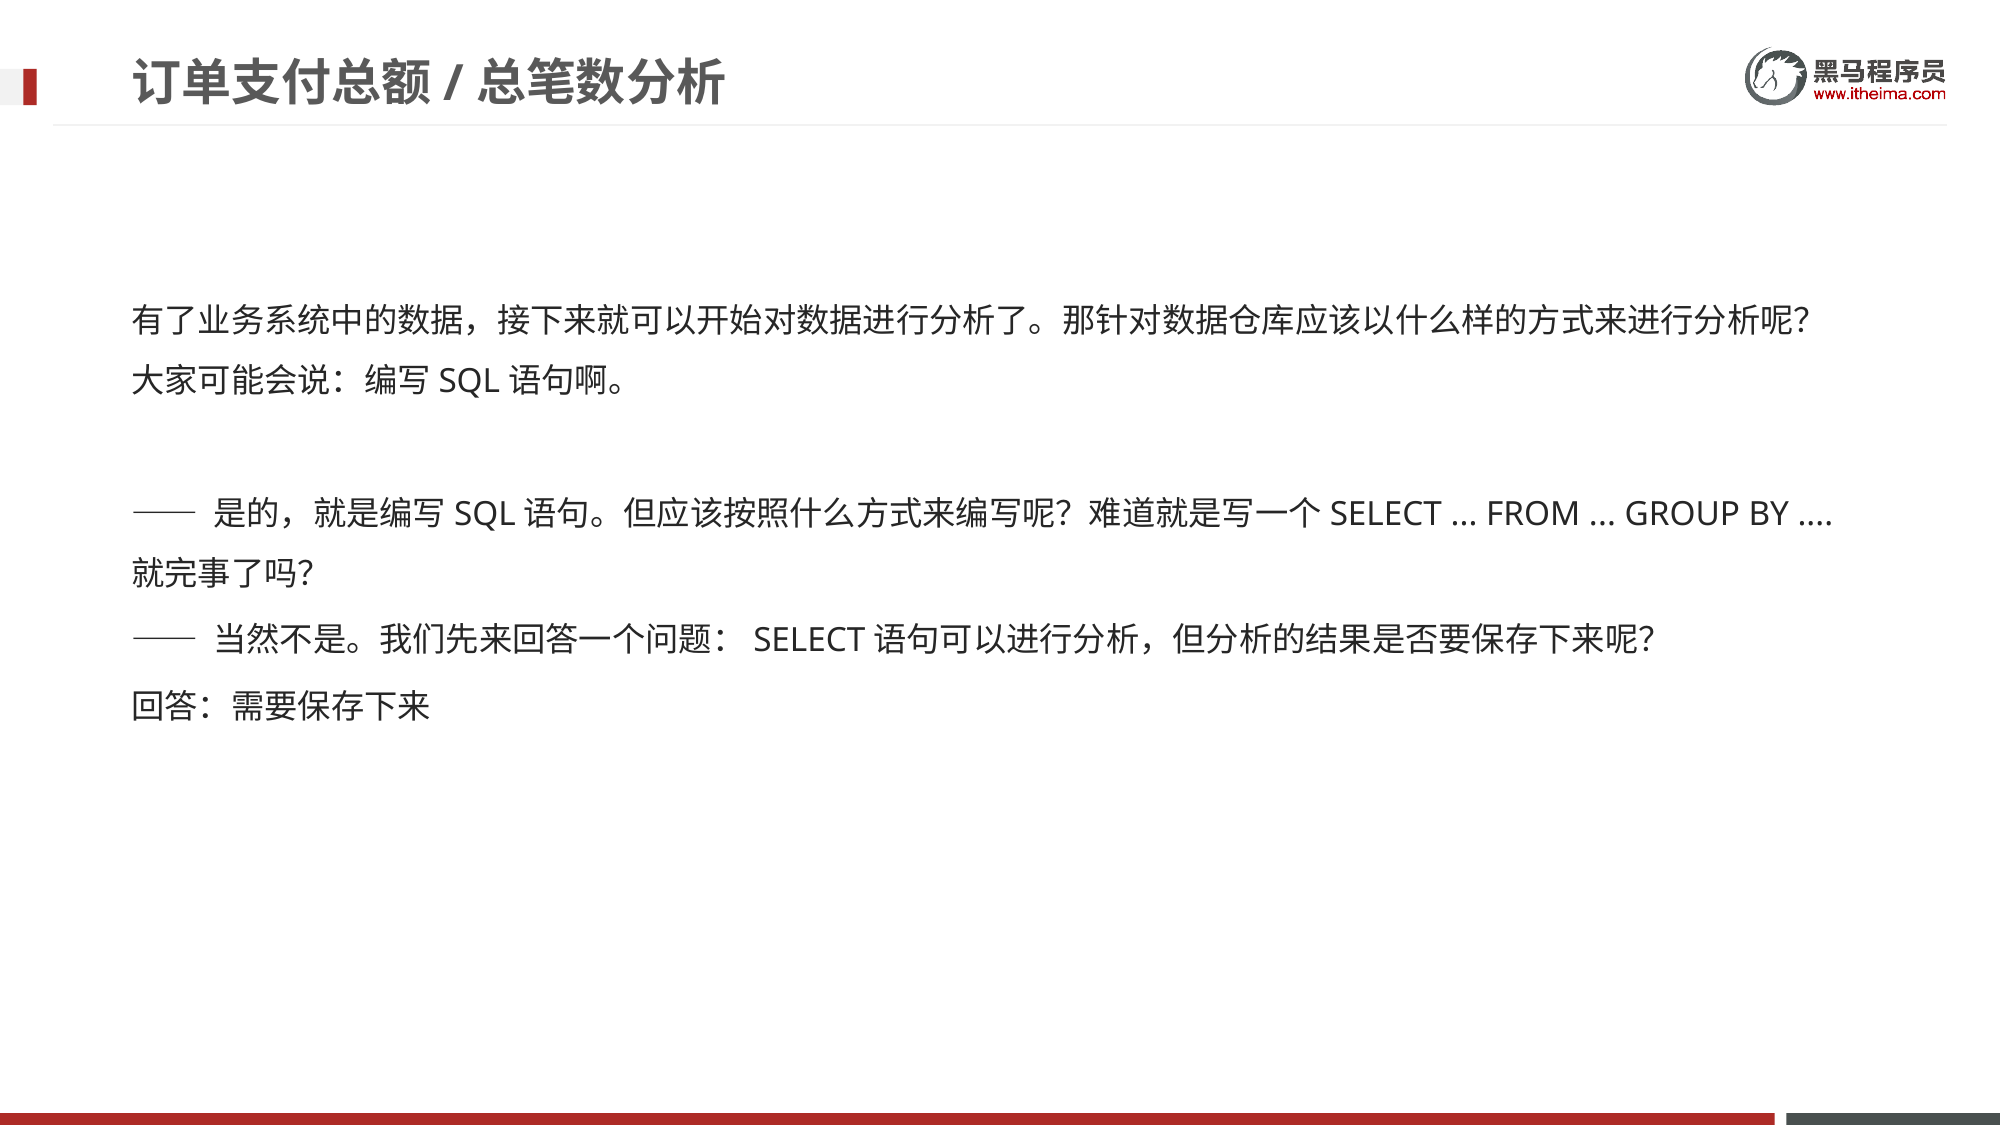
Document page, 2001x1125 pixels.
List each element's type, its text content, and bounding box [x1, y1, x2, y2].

title 订单支付总额/总笔数分析 [116, 38, 1556, 124]
picture [1744, 46, 1946, 106]
list 有了业务系统中的数据，接下来就可以开始对数据进行分析了。那针对数据仓库应该以什么样的方式来进行分析呢？大家可能会说：编写SQL语句啊。 —— 是的，就是编写SQL语句。但应该按照什么方式来编写呢？难道就是写一个SELECT ... FROM ... GROUP BY ....就完事了吗？ —— 当然不是。我们先来回答一个问题：SELECT语句可以进行分析，但分析的结果是否要保存下来呢？ 回答：需要保存下来 [116, 271, 1872, 964]
